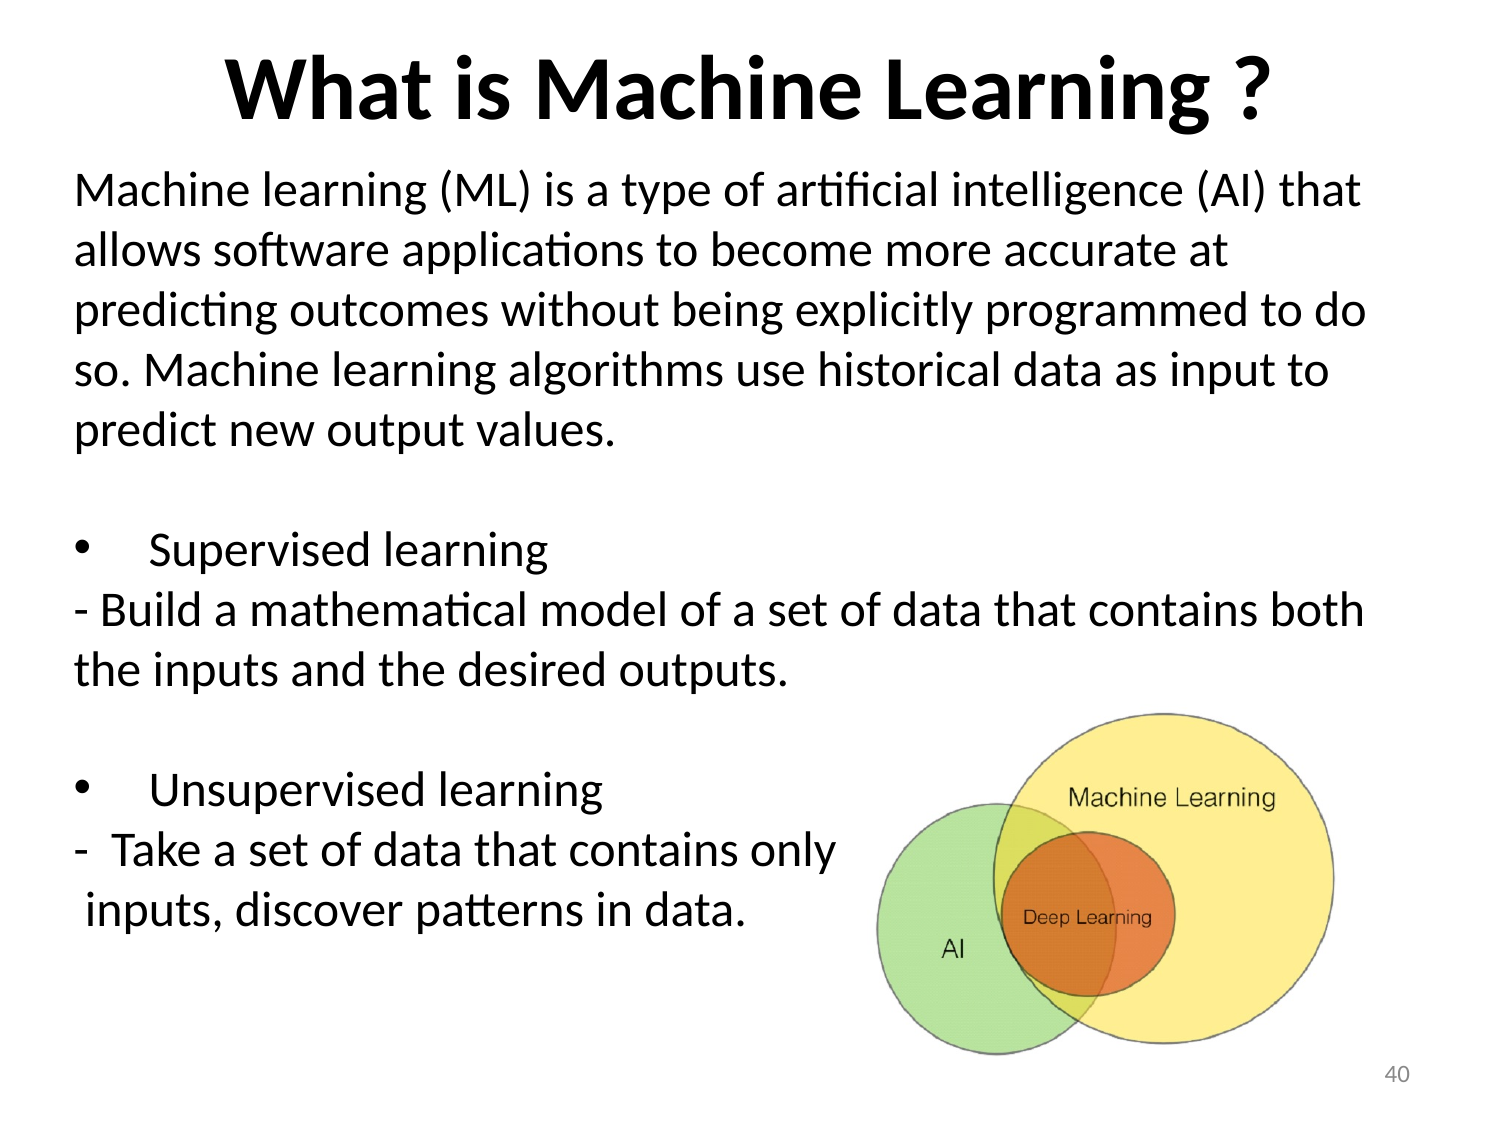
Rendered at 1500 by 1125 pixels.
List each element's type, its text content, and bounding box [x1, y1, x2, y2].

slide_number 40 [1074, 1071, 1425, 1103]
text_box Machine learning (ML) is a type of artificial intelligence (AI) that allows software applications to become more accurate at predicting outcomes without being explicitly programmed to do so. Machine learning algorithms use historical data as input to predict new output values. Supervised learning - Build a mathematical model of a set of data that contains both the inputs and the desired outputs. Unsupervised learning - Take a set of data that contains only inputs, discover patterns in data. [58, 148, 1442, 1064]
picture [866, 704, 1473, 1062]
title What is Machine Learning ? [0, 0, 1500, 167]
